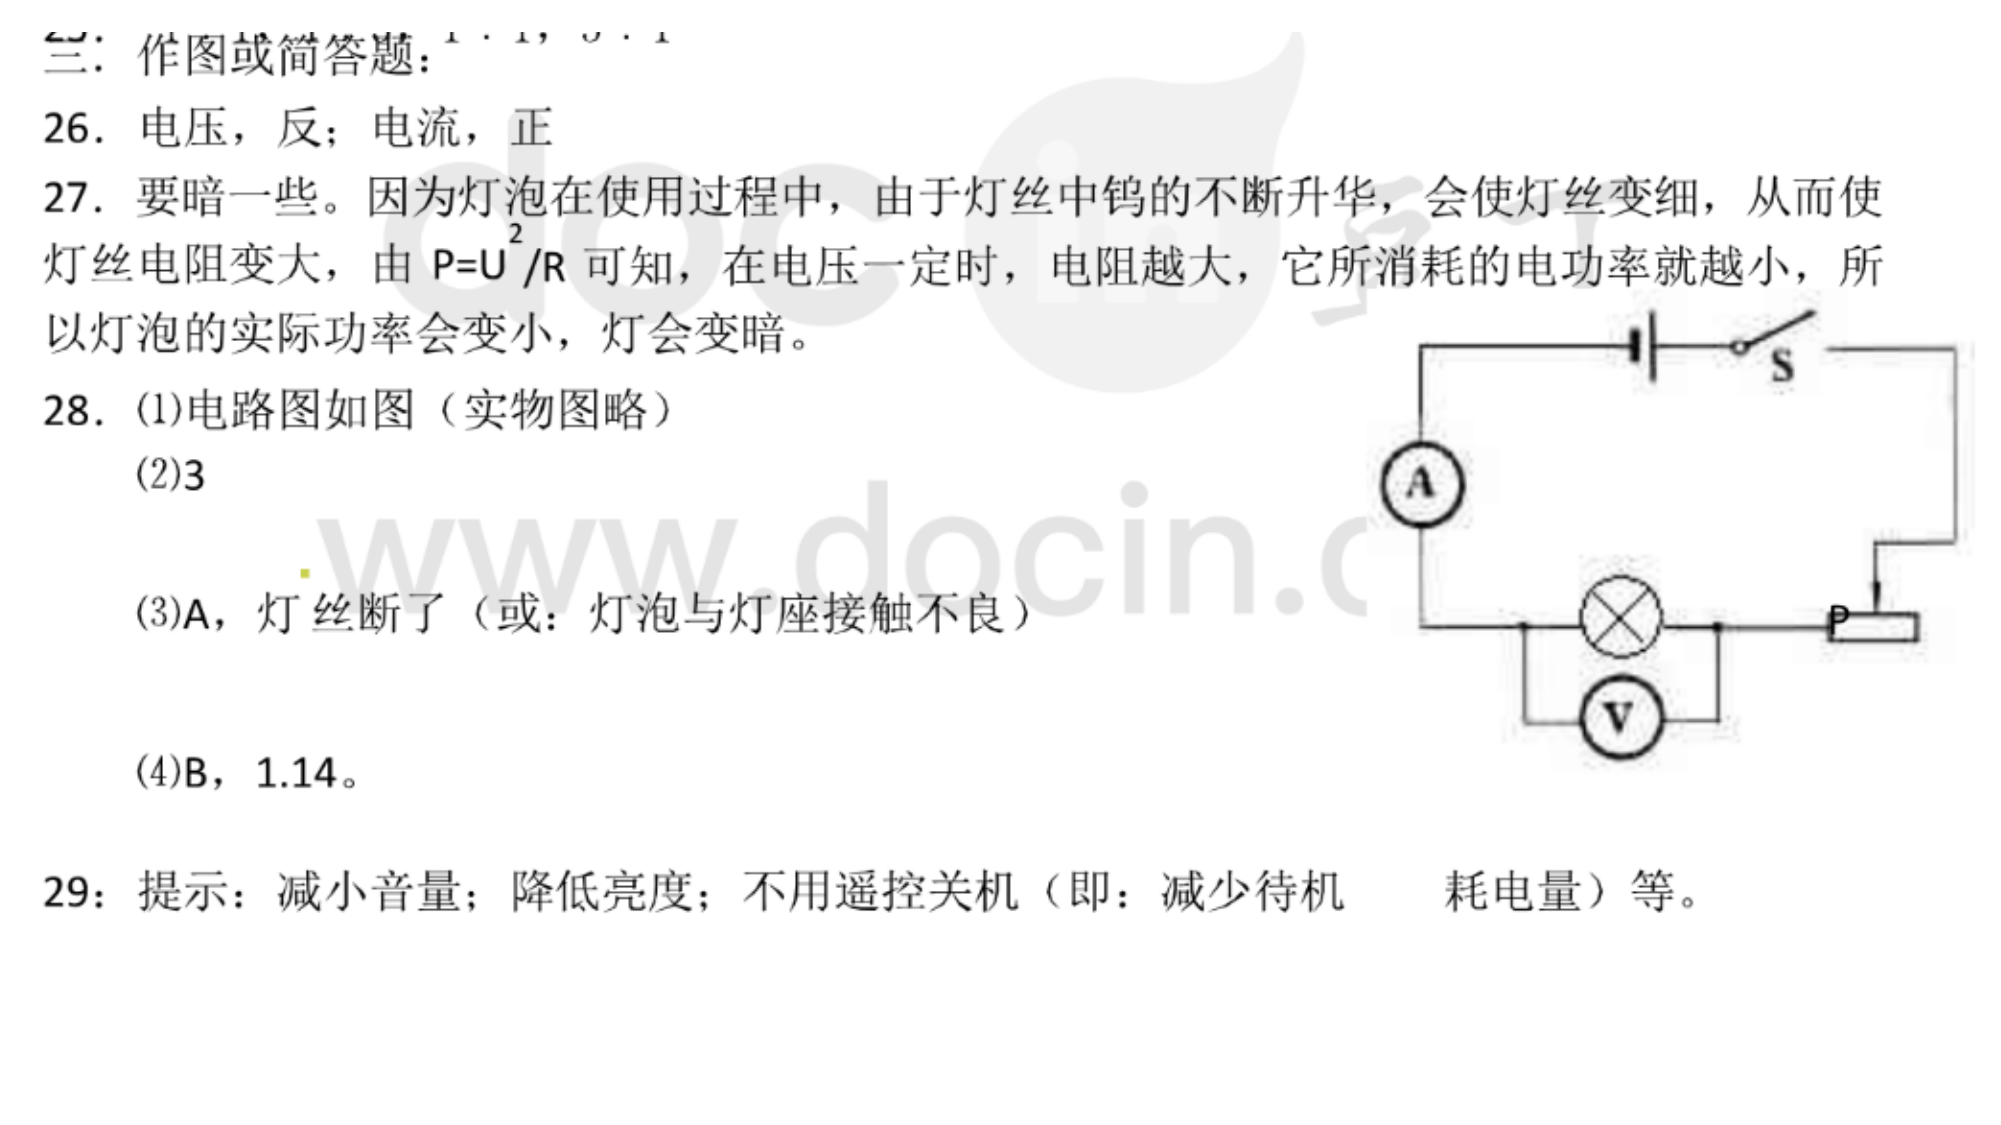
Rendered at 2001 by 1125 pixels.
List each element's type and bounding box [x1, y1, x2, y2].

picture [0, 32, 2000, 984]
